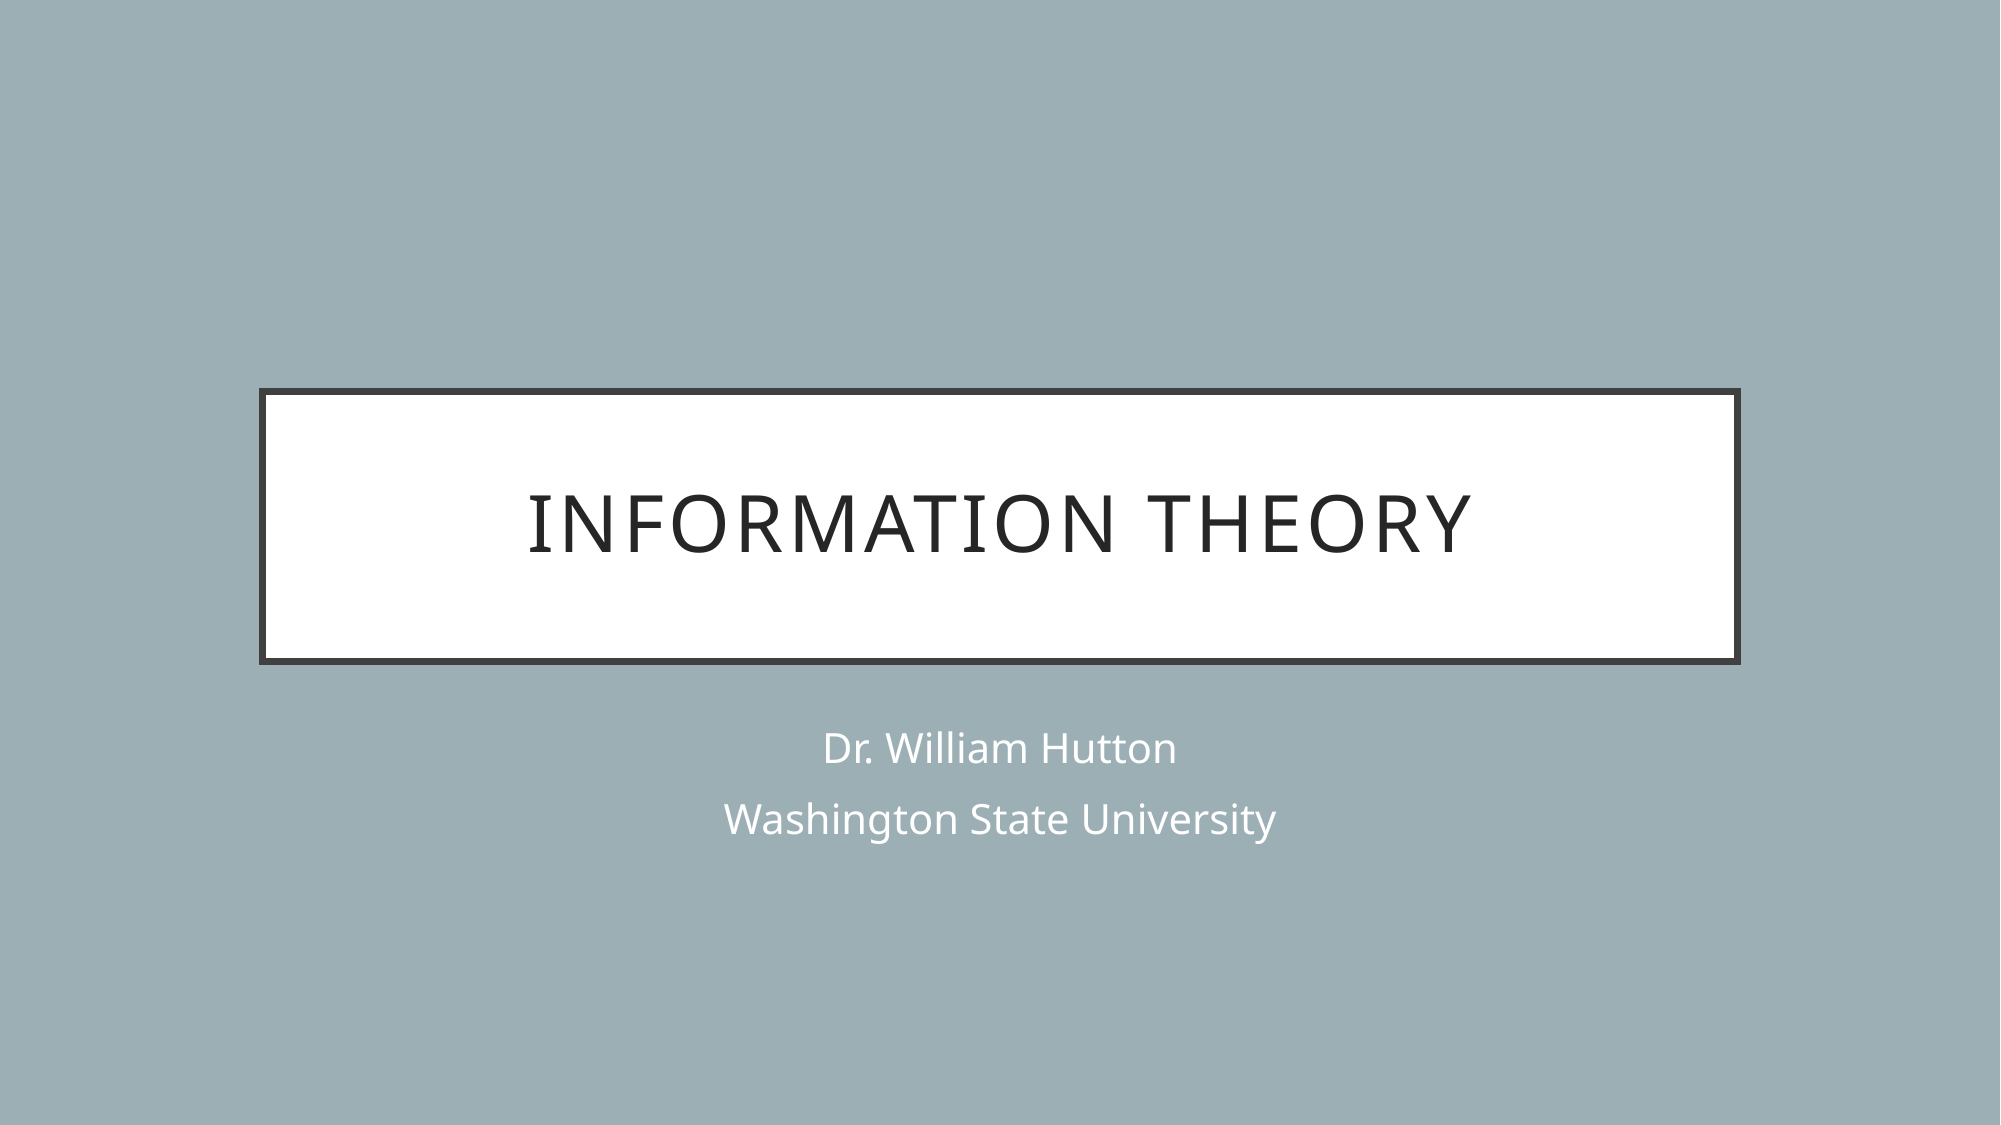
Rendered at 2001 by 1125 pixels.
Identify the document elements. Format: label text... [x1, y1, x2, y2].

title Information Theory [259, 388, 1741, 665]
subtitle Dr. William Hutton Washington State University [442, 713, 1558, 918]
